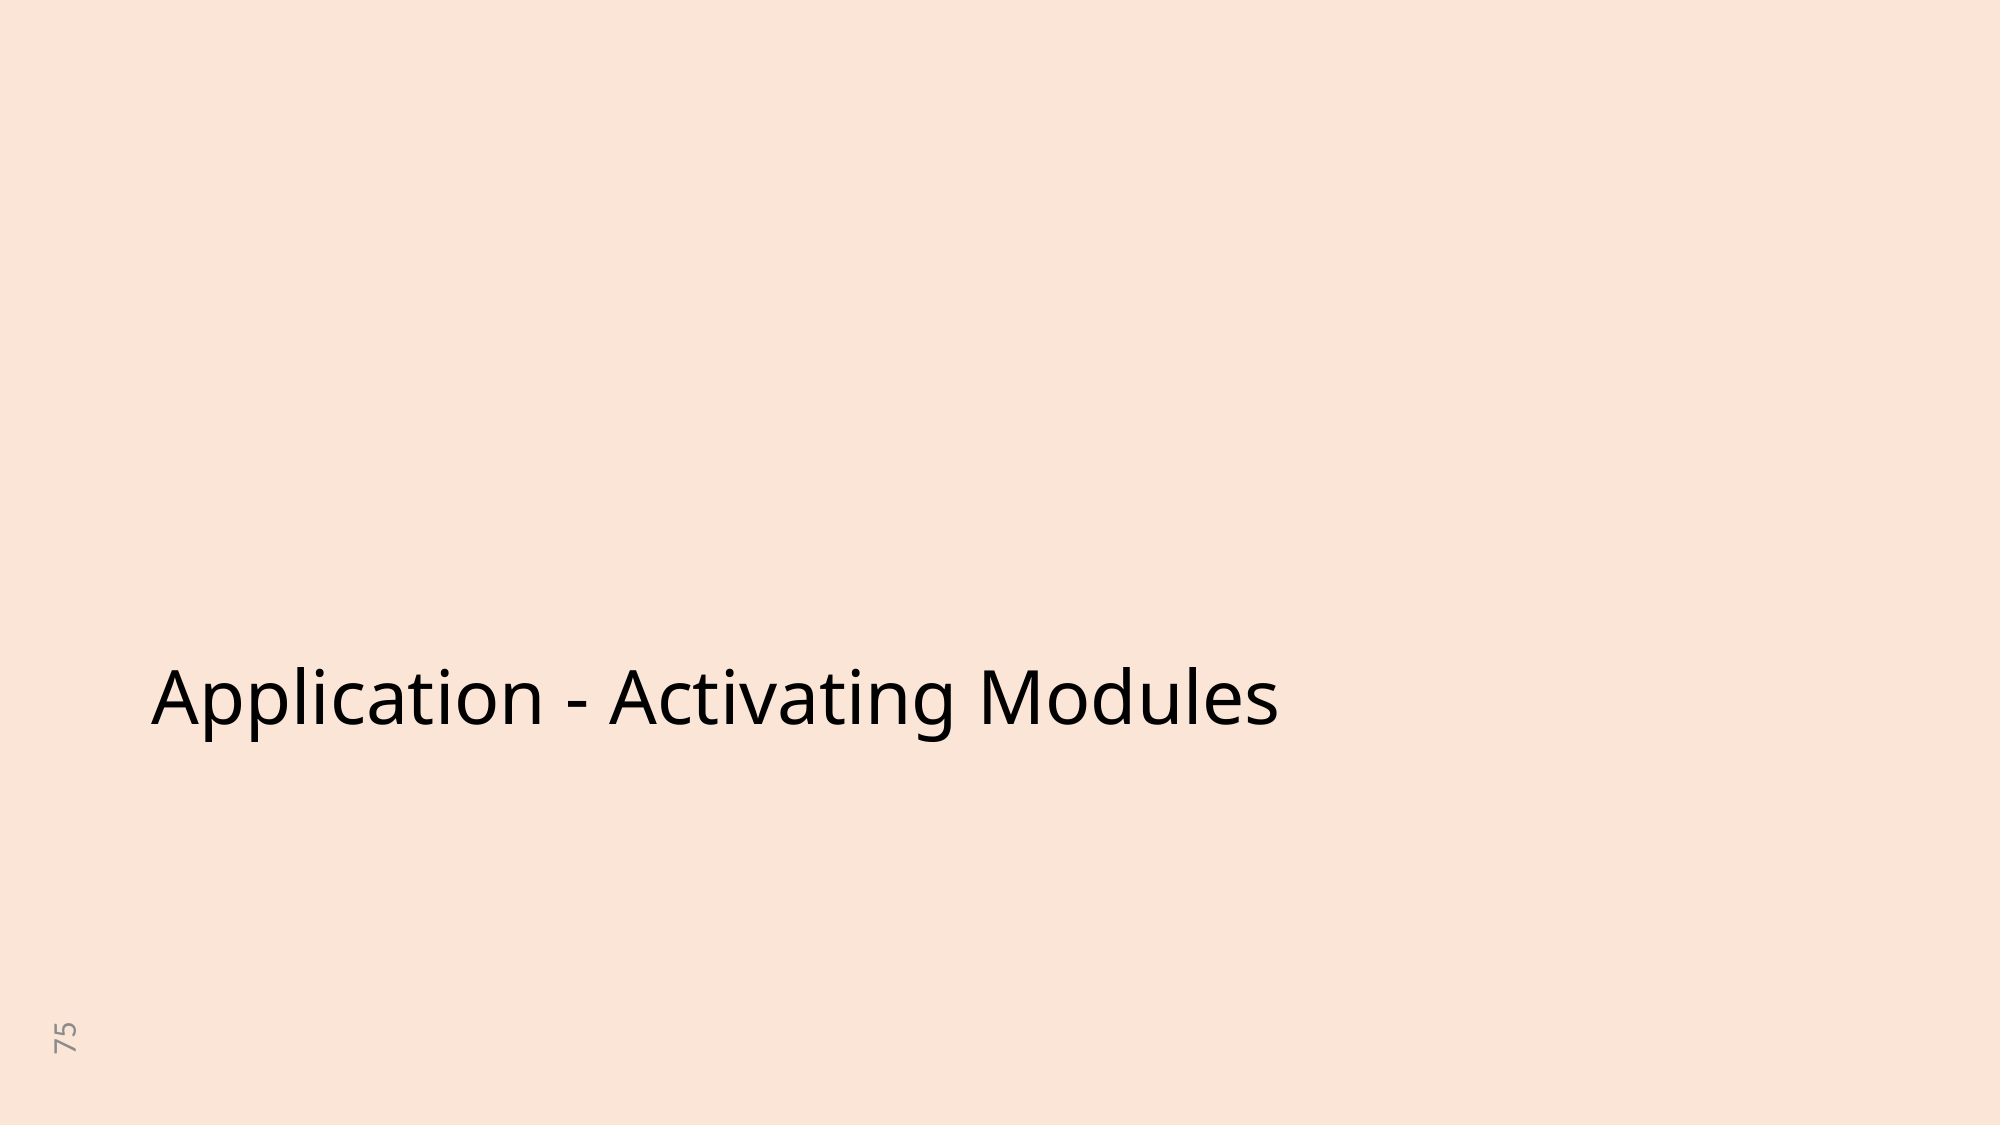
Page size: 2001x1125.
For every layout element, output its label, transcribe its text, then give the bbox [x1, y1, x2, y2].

title Application - Activating Modules [136, 280, 1862, 749]
slide_number 75 [32, 969, 93, 1108]
